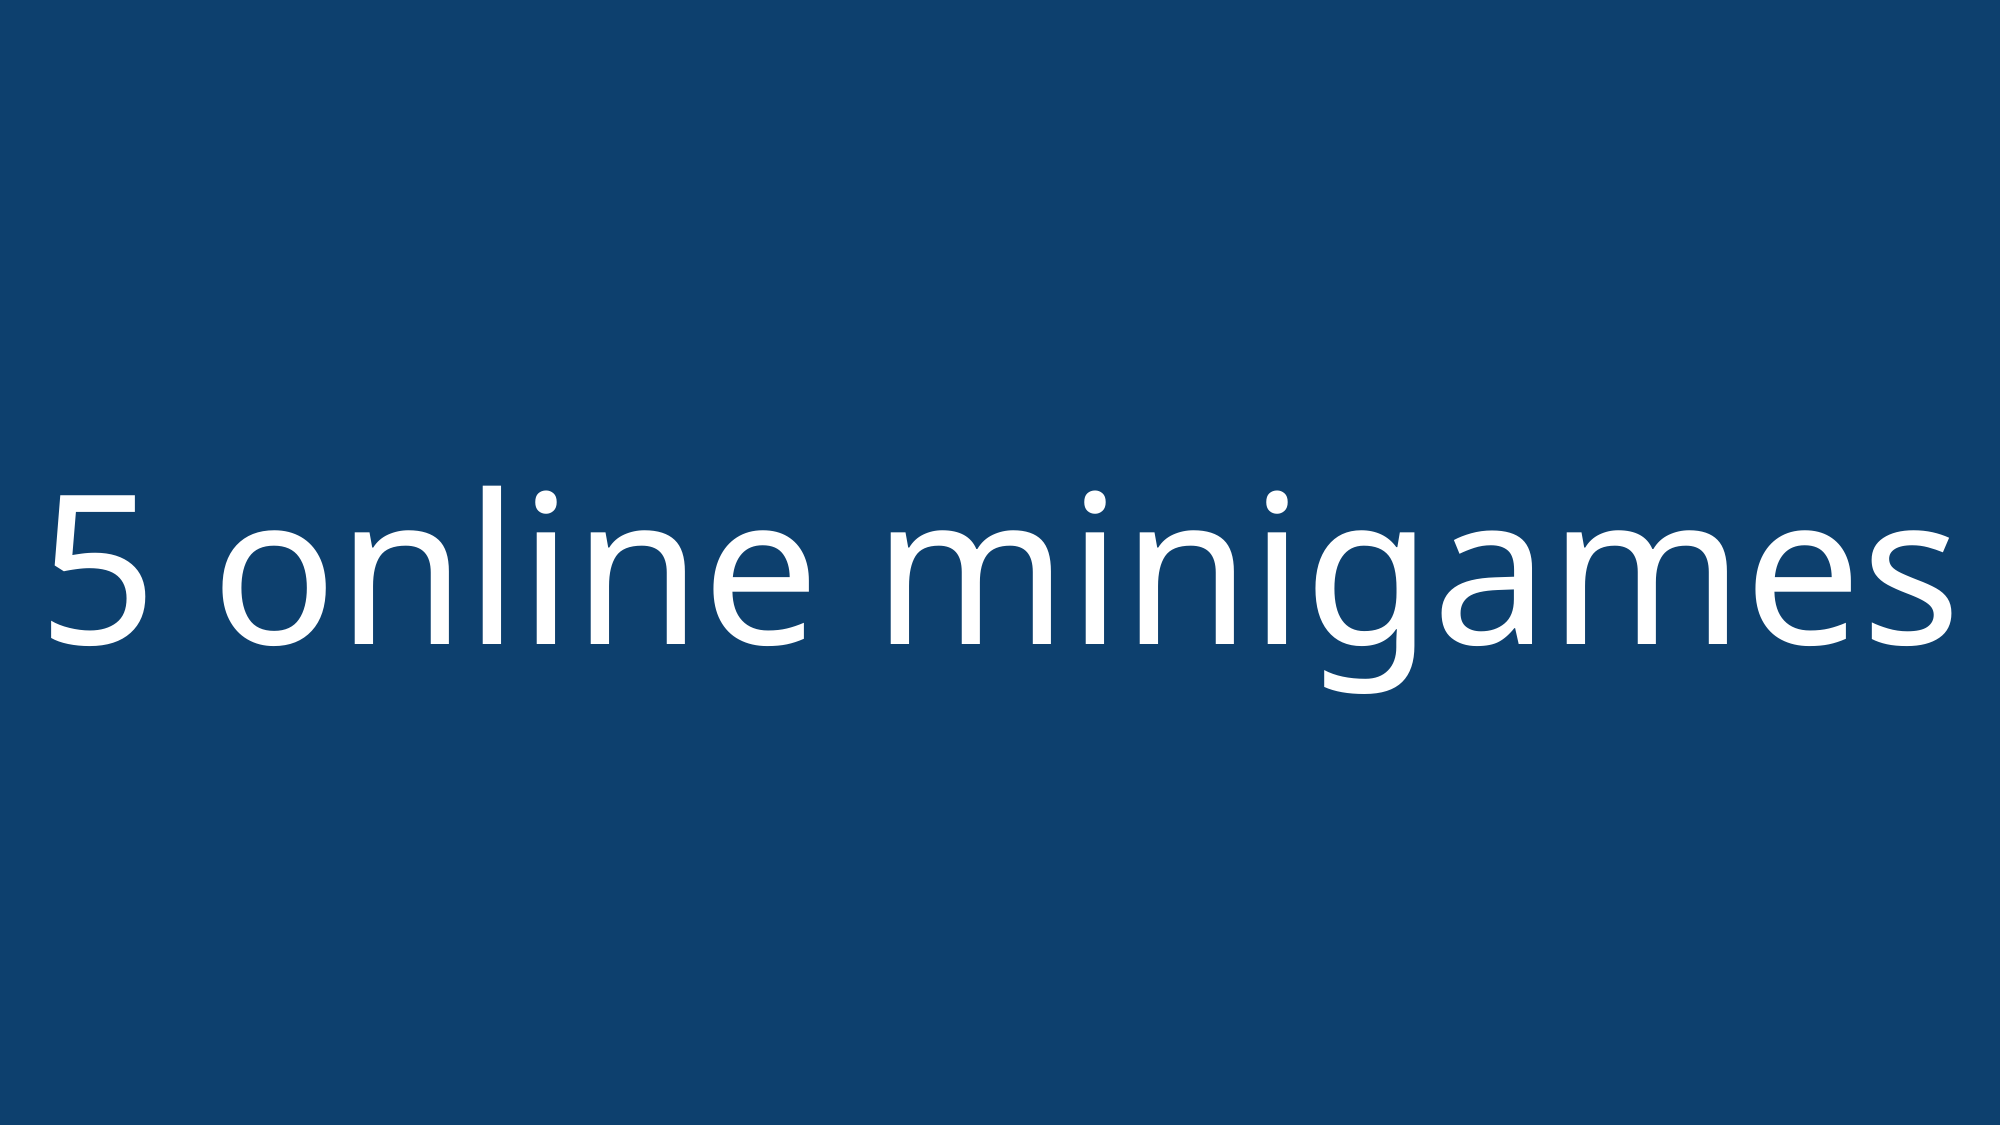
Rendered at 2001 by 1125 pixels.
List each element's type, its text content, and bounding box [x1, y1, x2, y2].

text_box 5 online minigames [0, 428, 2000, 694]
